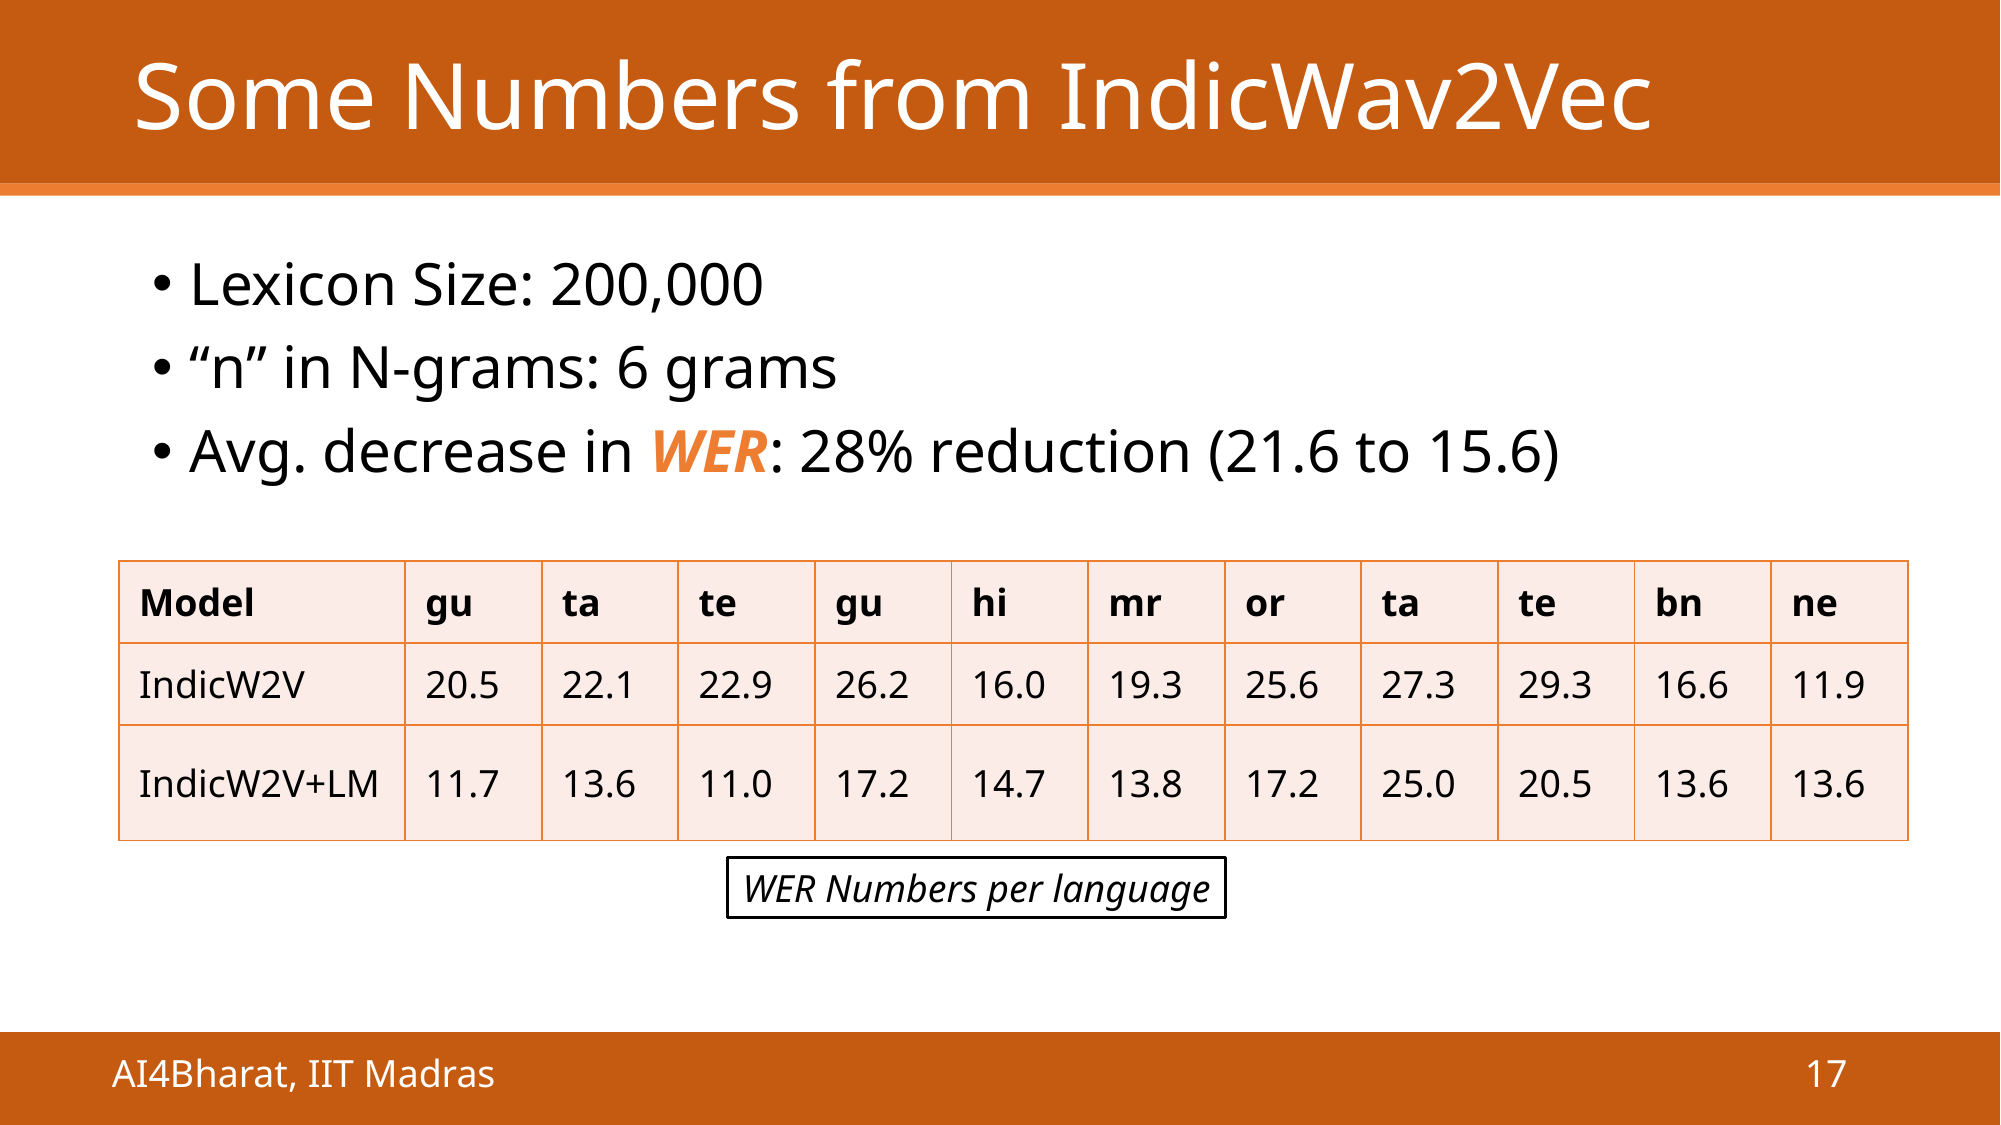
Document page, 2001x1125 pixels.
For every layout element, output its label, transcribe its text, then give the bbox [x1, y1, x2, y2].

table_header Model [120, 562, 404, 642]
table_header hi [952, 562, 1087, 642]
footer AI4Bharat, IIT Madras [97, 1042, 1338, 1114]
table_cell 25.0 [1362, 726, 1497, 840]
list Lexicon Size: 200,000 “n” in N-grams: 6 grams Avg. decrease in WER: 28% reduction (21.6 to 15.6) [137, 841, 1863, 997]
table_cell 16.0 [952, 644, 1087, 724]
table_header or [1226, 562, 1360, 642]
text_box WER Numbers per language [727, 857, 1226, 918]
table_header gu [406, 562, 541, 642]
table_header ta [543, 562, 677, 642]
table_cell 11.9 [1772, 644, 1907, 724]
table_cell 22.9 [679, 644, 814, 724]
table_cell 17.2 [816, 726, 951, 840]
table_header gu [816, 562, 951, 642]
table_cell 27.3 [1362, 644, 1497, 724]
table_cell 11.7 [406, 726, 541, 840]
table_cell 22.1 [543, 644, 677, 724]
table_header te [679, 562, 814, 642]
table_header ta [1362, 562, 1497, 642]
table_header ne [1772, 562, 1907, 642]
table_cell 29.3 [1499, 644, 1634, 724]
table_cell 17.2 [1226, 726, 1360, 840]
table_cell 20.5 [1499, 726, 1634, 840]
table_header te [1499, 562, 1634, 642]
table_cell 13.6 [1772, 726, 1907, 840]
table_cell 16.6 [1635, 644, 1770, 724]
list Lexicon Size: 200,000 “n” in N-grams: 6 grams Avg. decrease in WER: 28% reduction (21.6 to 15.6) [137, 247, 1863, 560]
table_cell 14.7 [952, 726, 1087, 840]
table_cell 13.8 [1089, 726, 1224, 840]
slide_number 17 [1412, 1042, 1863, 1103]
table_header mr [1089, 562, 1224, 642]
table_cell 11.0 [679, 726, 814, 840]
table_cell 13.6 [1635, 726, 1770, 840]
table_cell IndicW2V+LM [120, 726, 404, 840]
table_cell IndicW2V [120, 644, 404, 724]
table_header bn [1635, 562, 1770, 642]
table_cell 26.2 [816, 644, 951, 724]
table_cell 19.3 [1089, 644, 1224, 724]
title Some Numbers from IndicWav2Vec [118, 42, 1844, 171]
table_cell 20.5 [406, 644, 541, 724]
table_cell 25.6 [1226, 644, 1360, 724]
table_cell 13.6 [543, 726, 677, 840]
